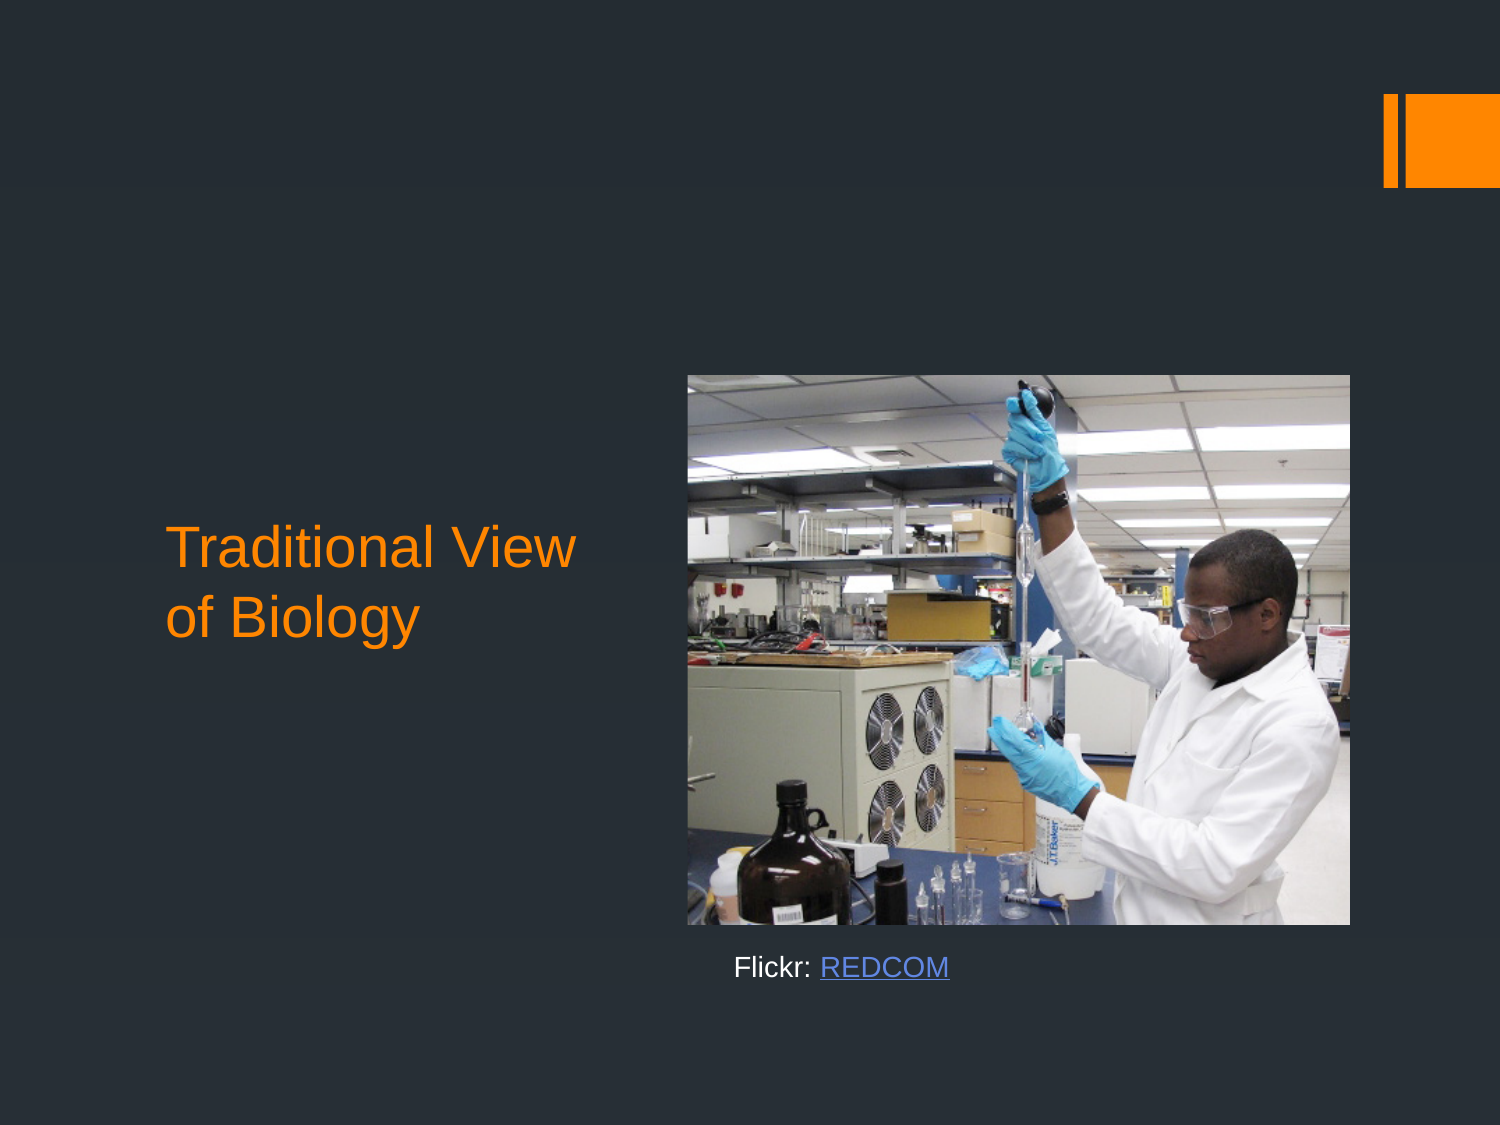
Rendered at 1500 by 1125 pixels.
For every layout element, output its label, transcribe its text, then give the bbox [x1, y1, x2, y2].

title Traditional View of Biology [150, 299, 635, 657]
picture [686, 374, 1351, 926]
list Flickr: REDCOM [718, 940, 1204, 1007]
